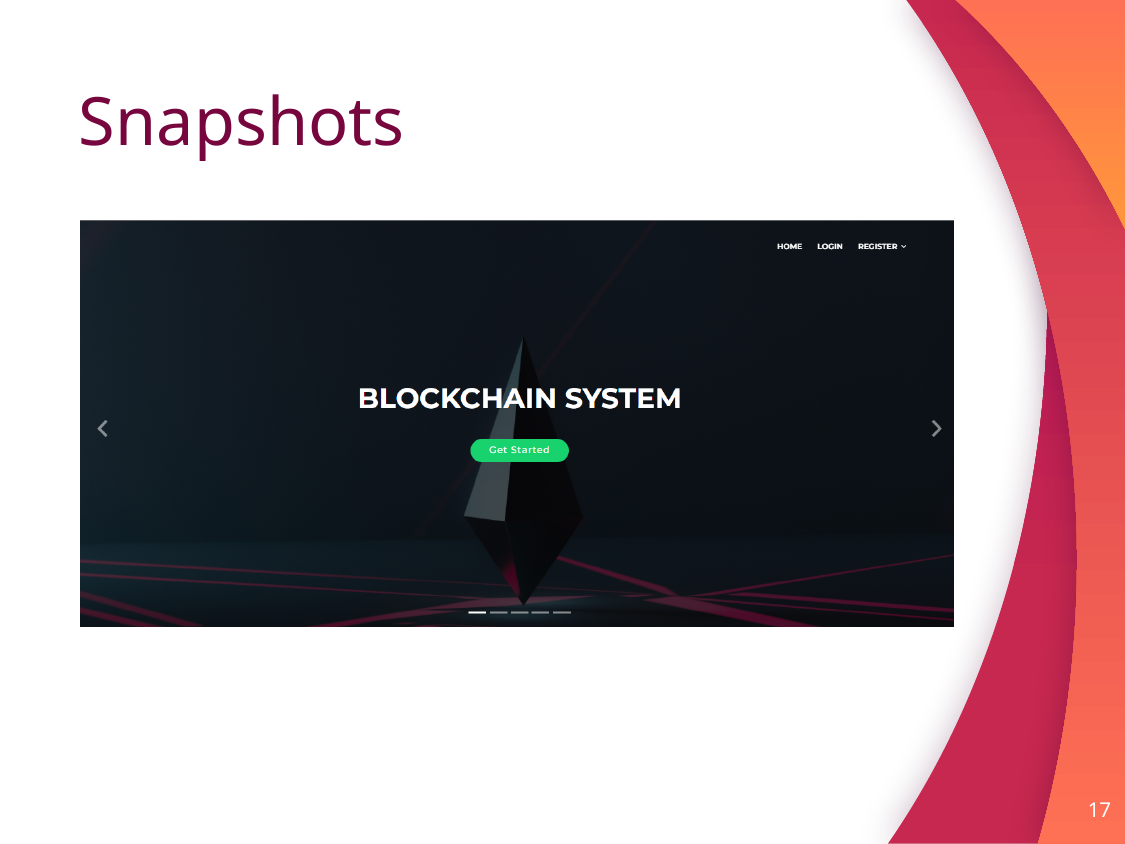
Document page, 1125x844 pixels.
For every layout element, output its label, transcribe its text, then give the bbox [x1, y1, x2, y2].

slide_number 17 [1043, 779, 1111, 844]
title Snapshots [78, 94, 936, 160]
picture [79, 220, 954, 627]
